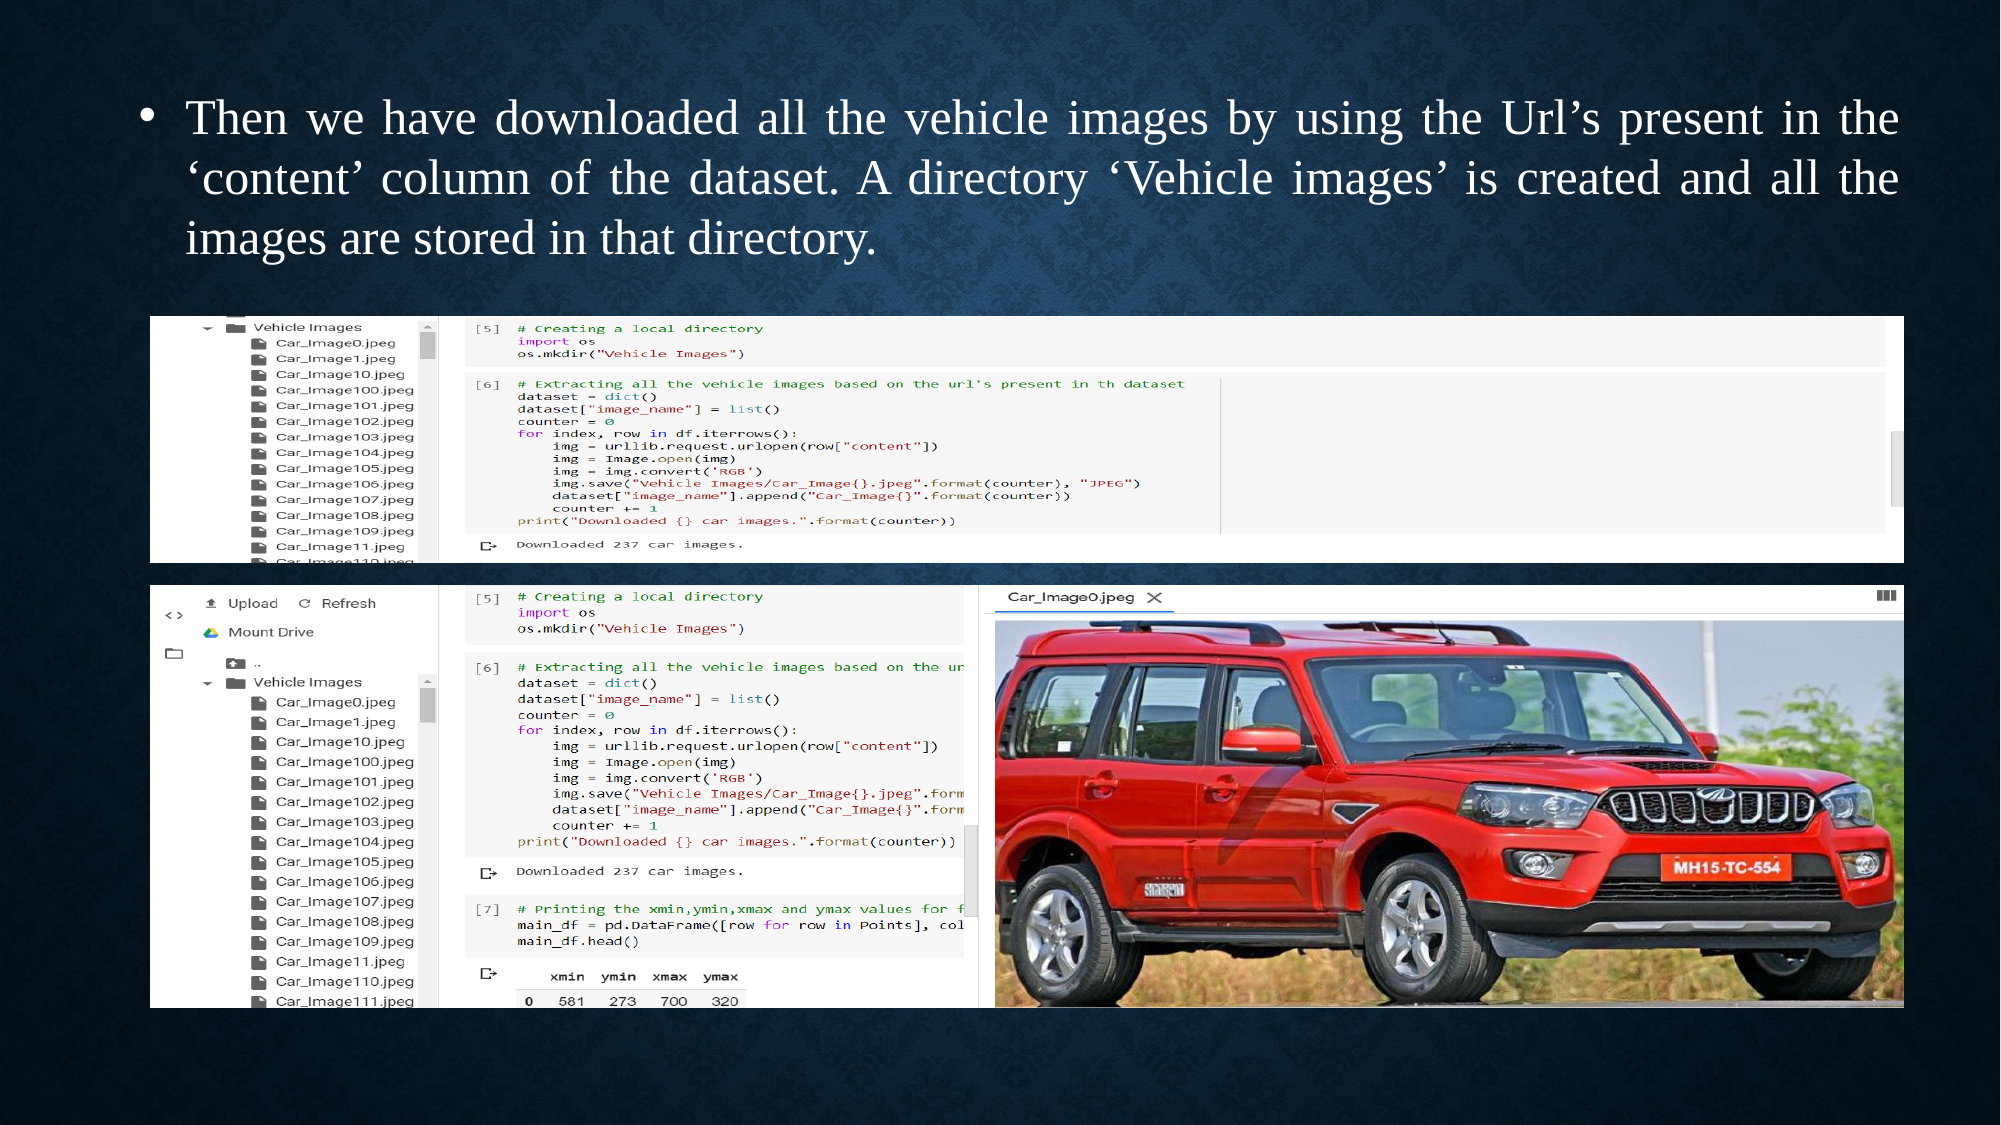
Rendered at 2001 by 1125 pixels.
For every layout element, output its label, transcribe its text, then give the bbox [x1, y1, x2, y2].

picture [149, 315, 1904, 563]
picture [149, 584, 1904, 1009]
text_box Then we have downloaded all the vehicle images by using the Url’s present in the ‘content’ column of the dataset. A directory ‘Vehicle images’ is created and all the images are stored in that directory. [123, 32, 1917, 272]
